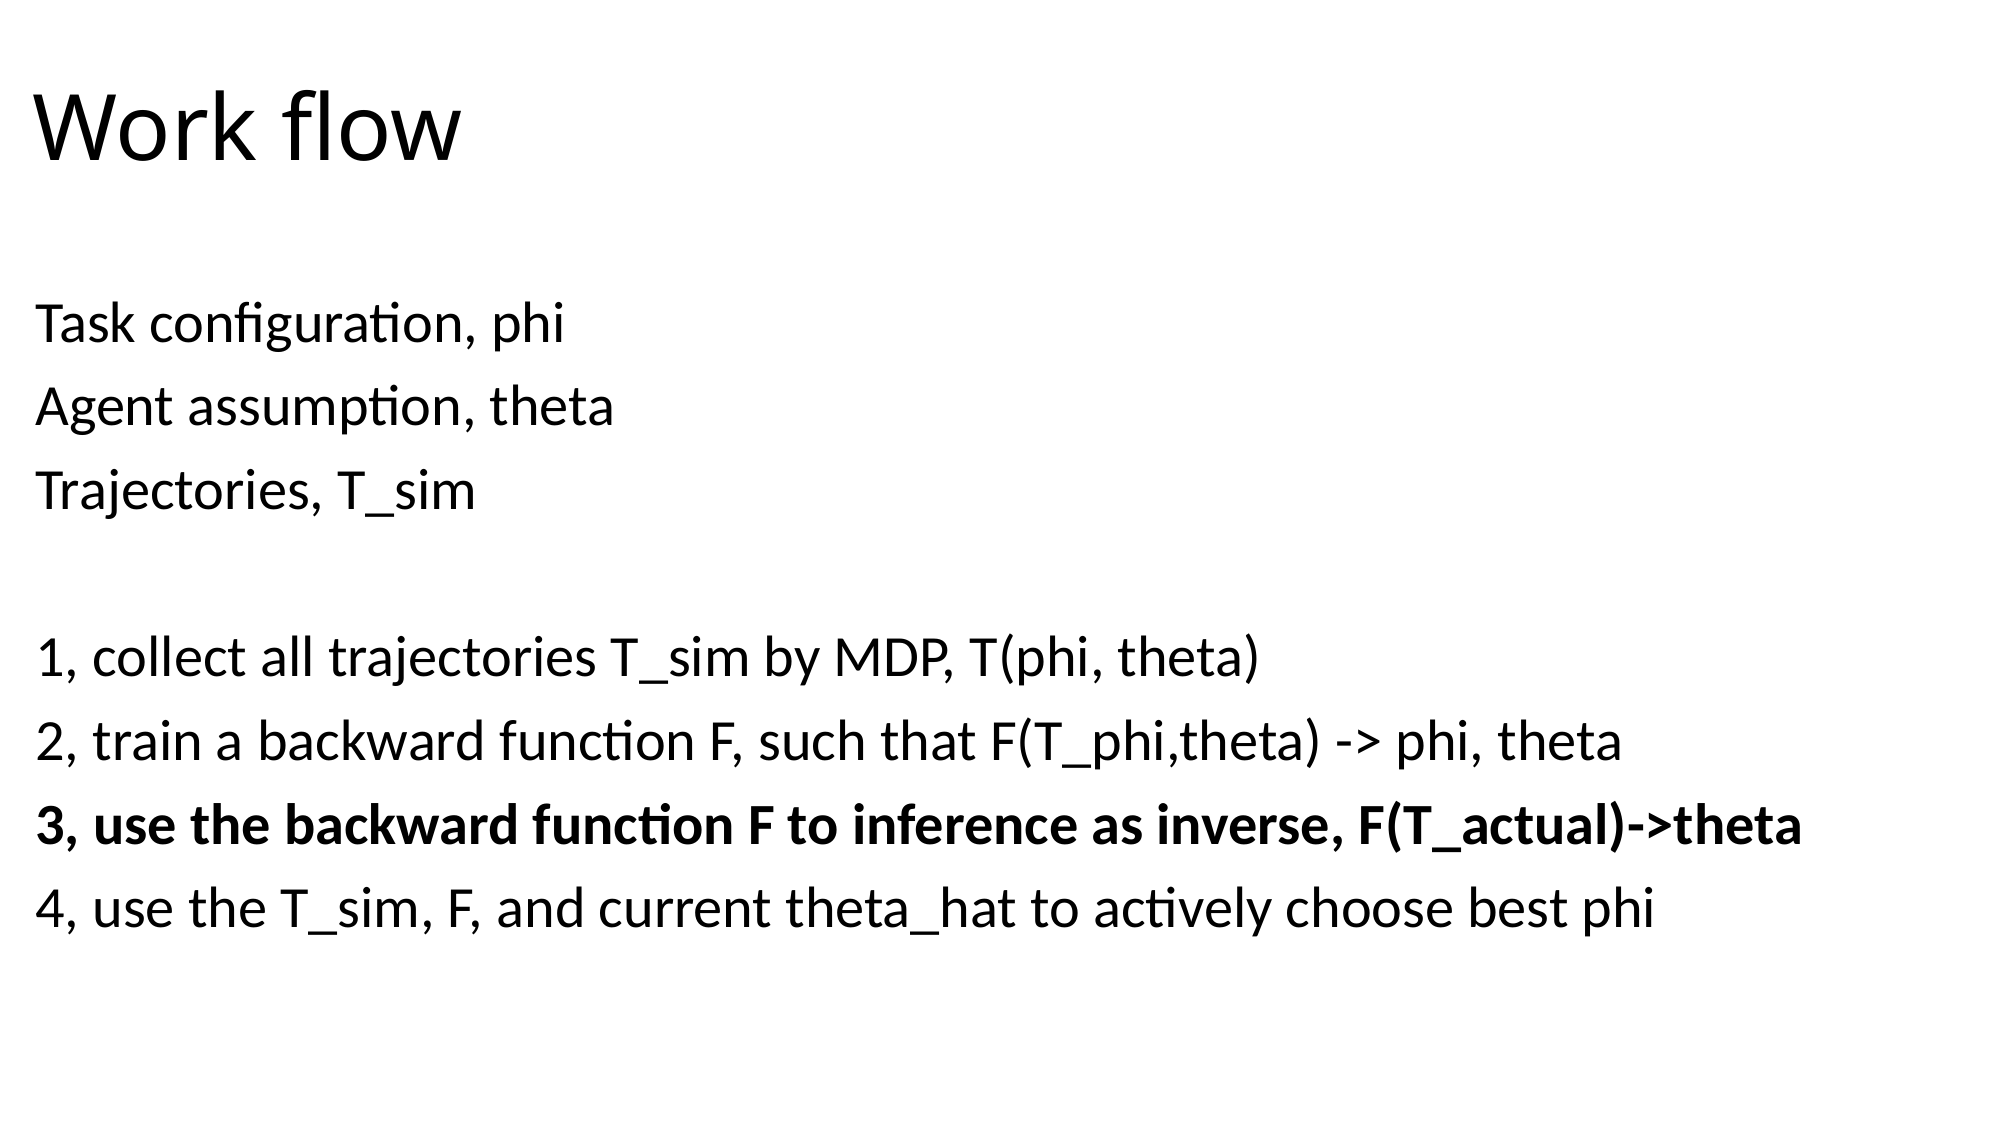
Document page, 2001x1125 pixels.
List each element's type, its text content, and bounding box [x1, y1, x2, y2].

title Work flow [17, 22, 1742, 240]
list Task configuration, phi Agent assumption, theta Trajectories, T_sim 1, collect all trajectories T_sim by MDP, T(phi, theta) 2, train a backward function F, such that F(T_phi,theta) -> phi, theta 3, use the backward function F to inference as inverse, F(T_actual)->theta 4, use the T_sim, F, and current theta_hat to actively choose best phi [20, 284, 1950, 999]
